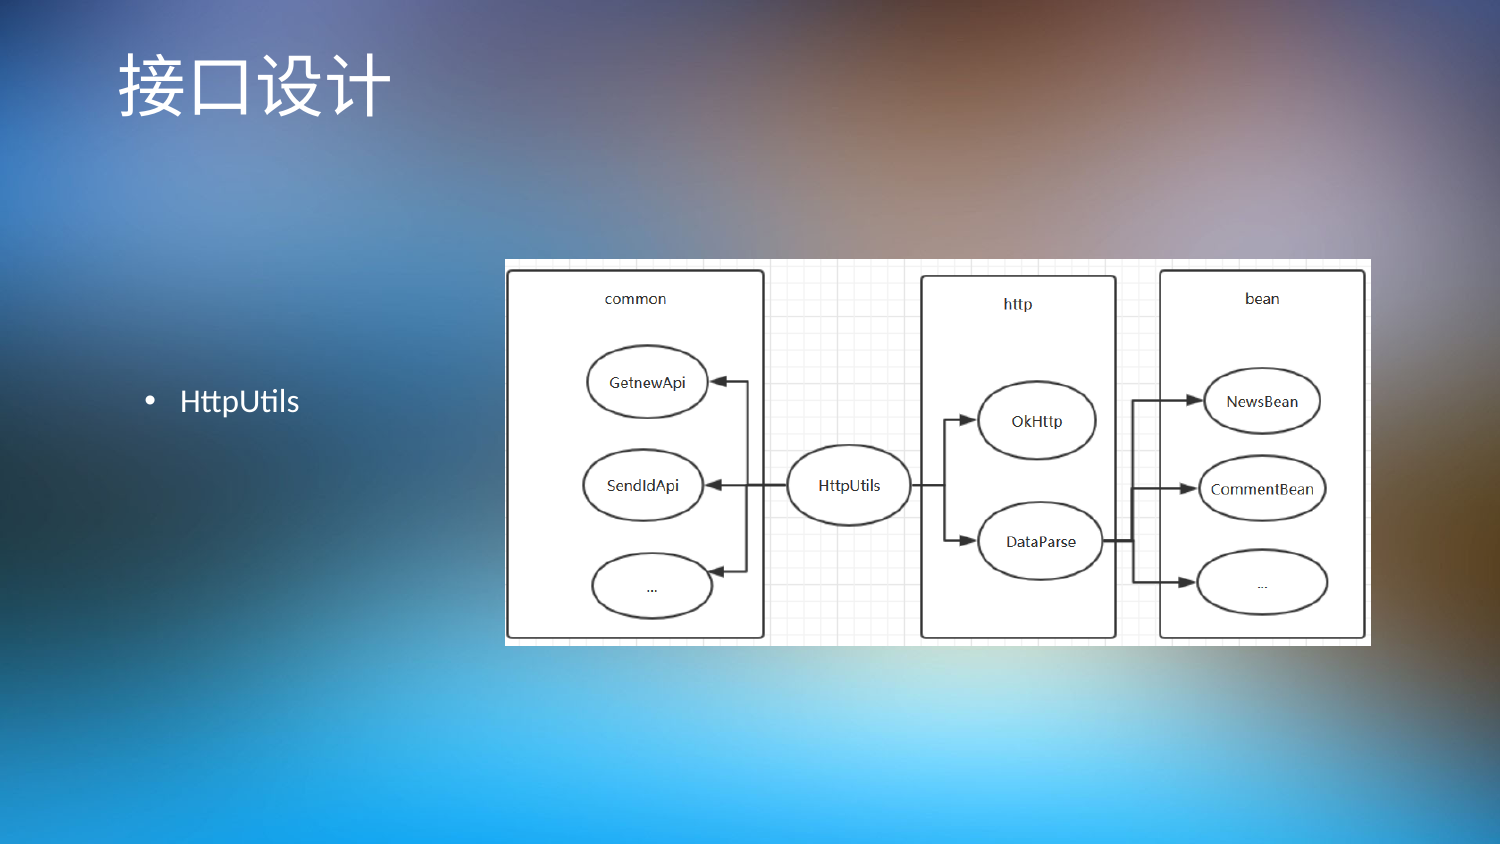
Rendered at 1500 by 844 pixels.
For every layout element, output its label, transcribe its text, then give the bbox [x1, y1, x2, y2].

picture [0, 0, 1500, 844]
text_box HttpUtils [129, 376, 482, 467]
title 接口设计 [103, 44, 1397, 208]
